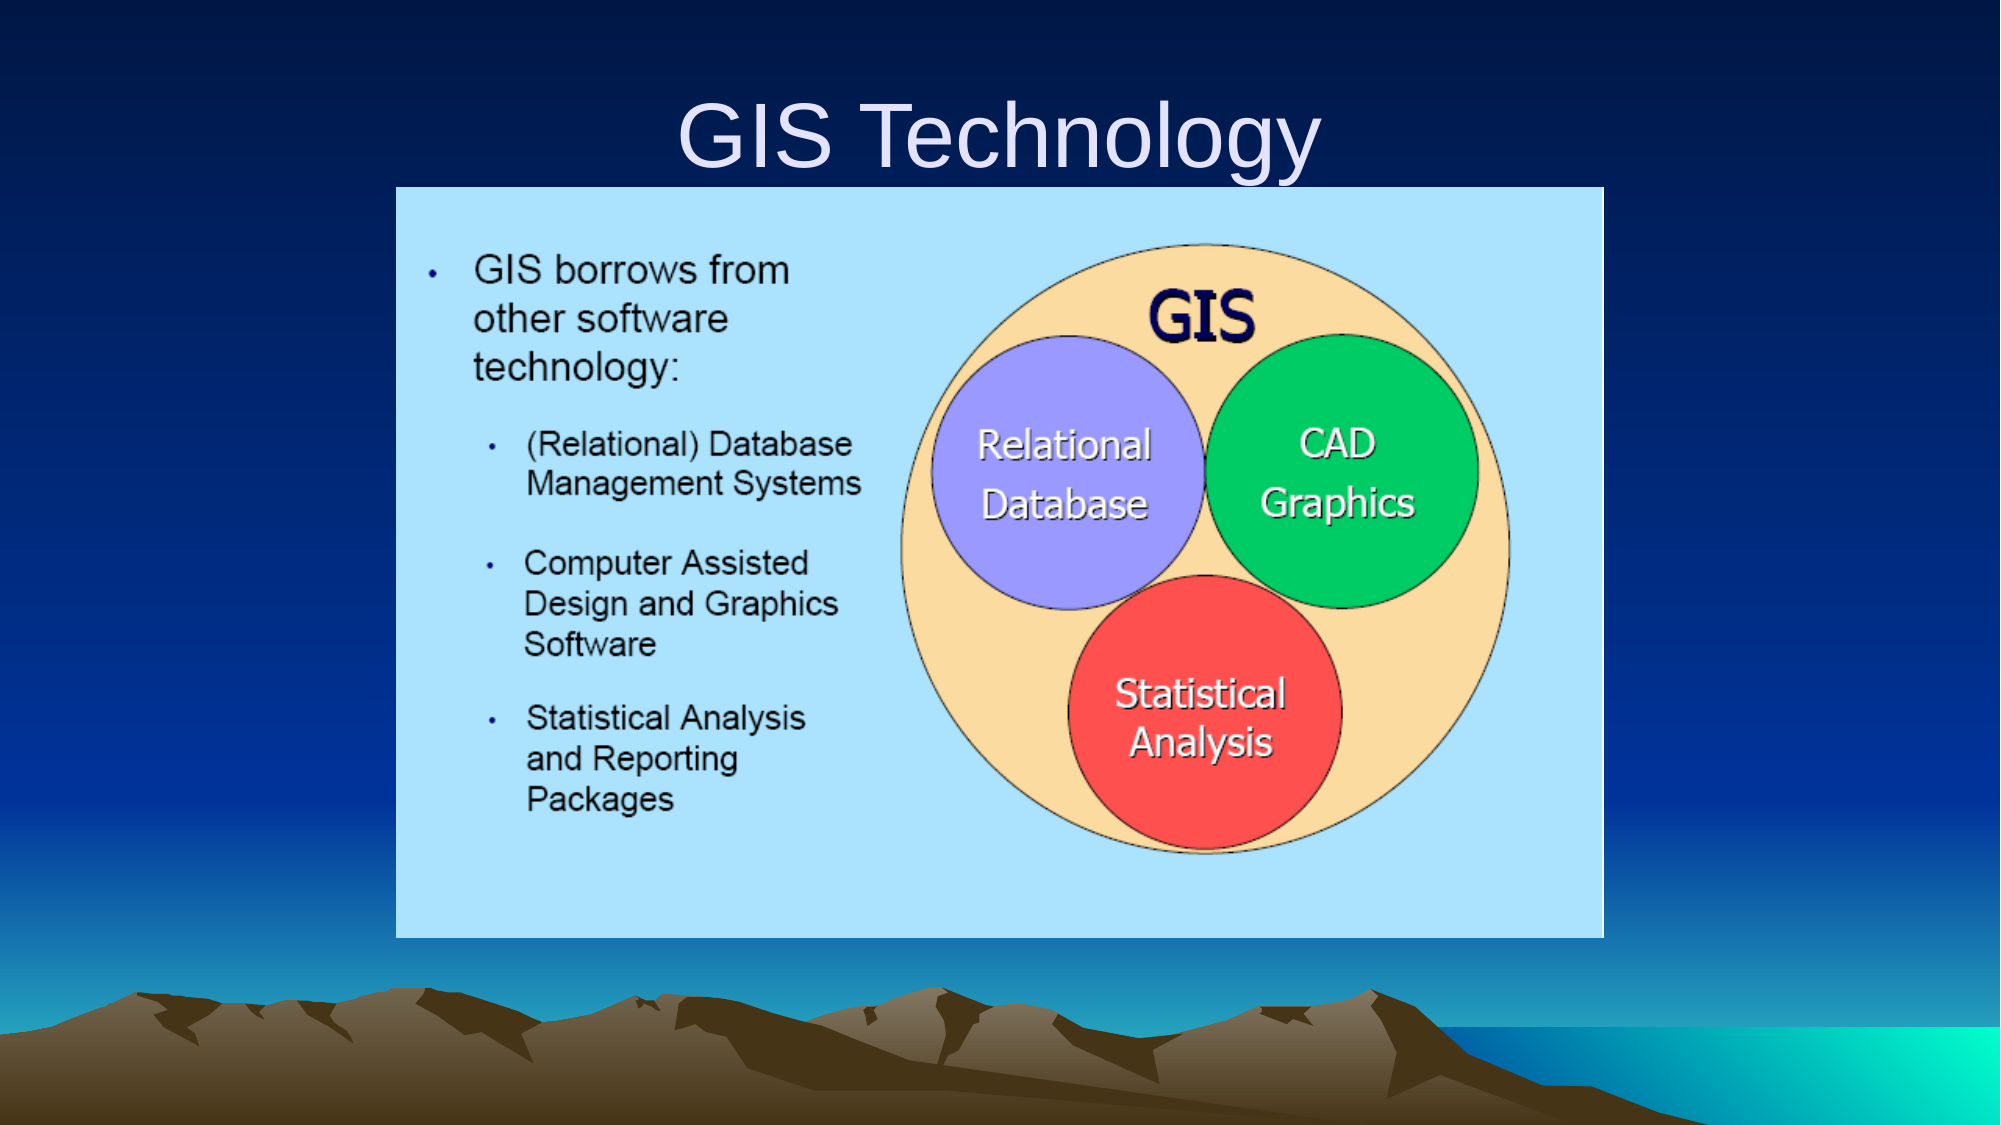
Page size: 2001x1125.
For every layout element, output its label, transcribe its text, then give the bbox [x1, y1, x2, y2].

picture [395, 187, 1605, 938]
title GIS Technology [99, 37, 1901, 226]
